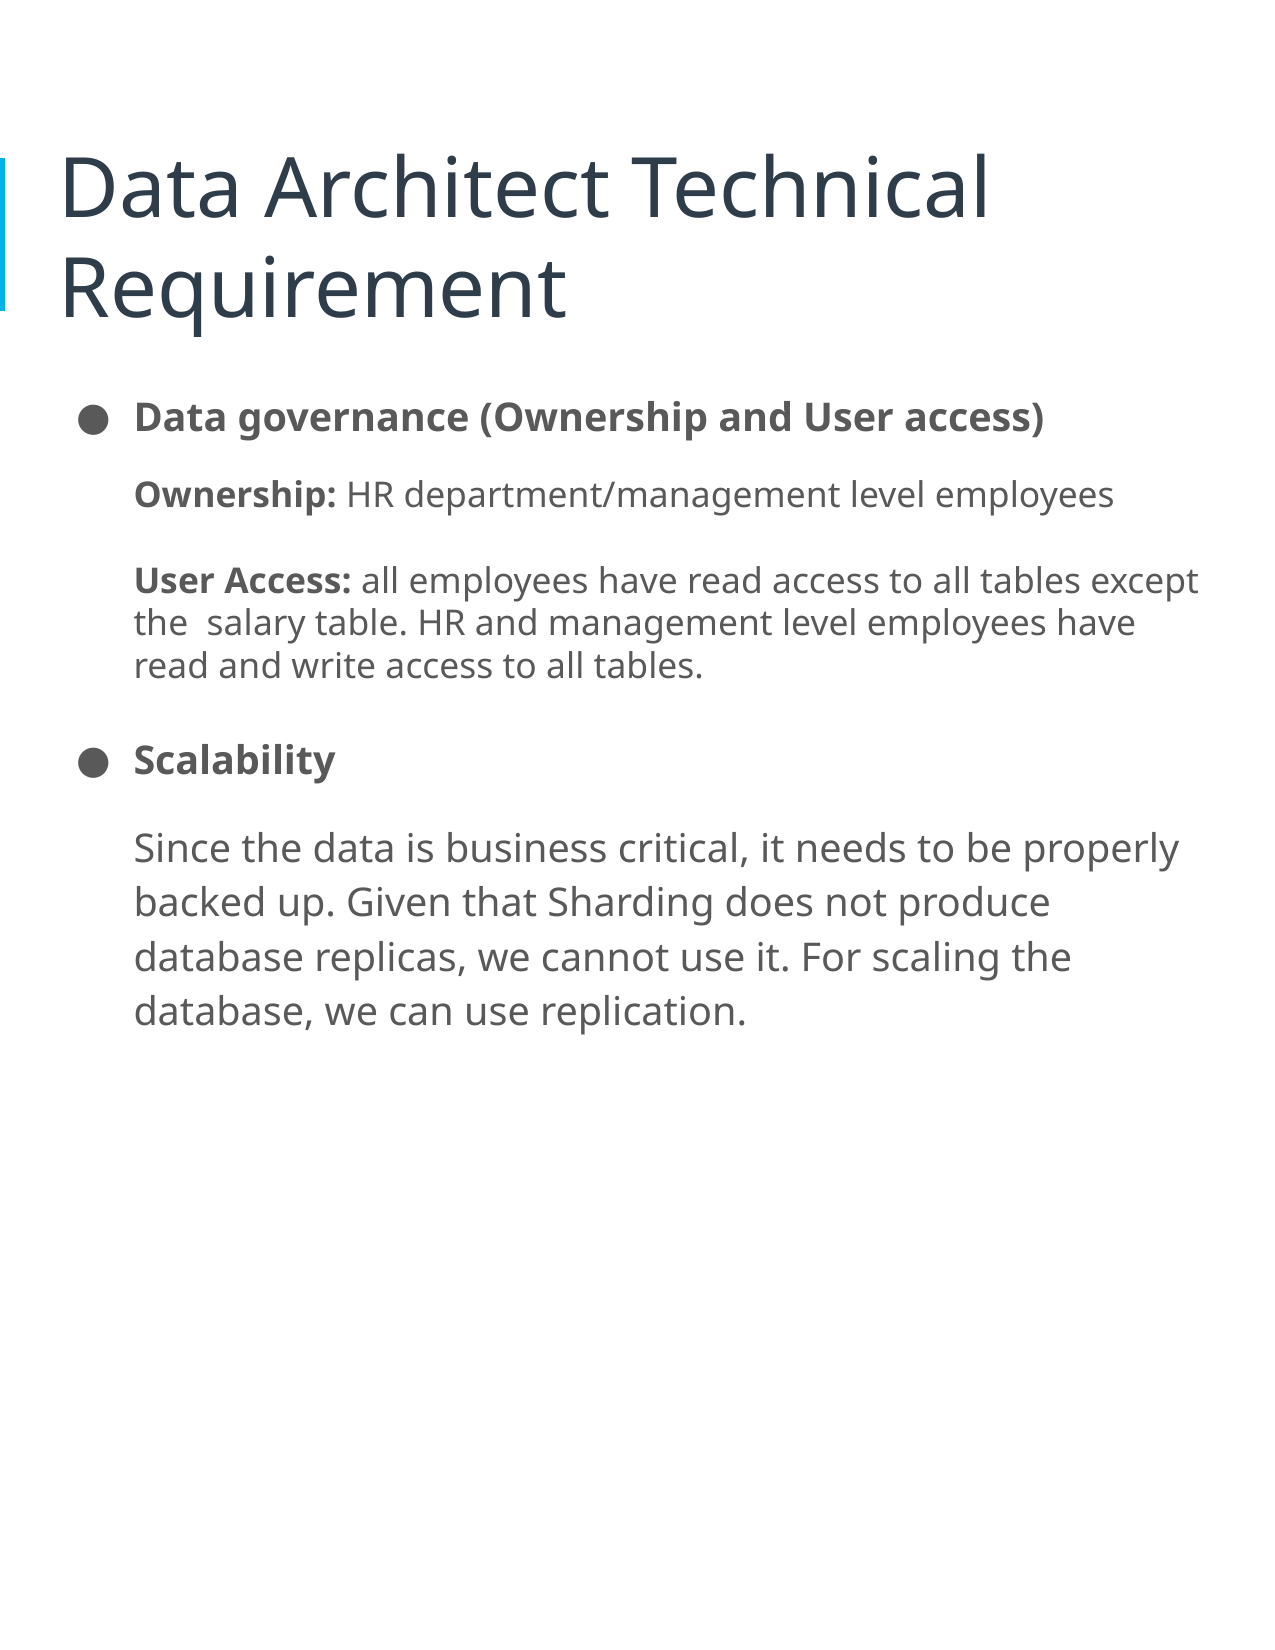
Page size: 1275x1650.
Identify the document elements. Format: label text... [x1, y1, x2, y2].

list Data governance (Ownership and User access) Ownership: HR department/management level employees User Access: all employees have read access to all tables except the salary table. HR and management level employees have read and write access to all tables. Scalability Since the data is business critical, it needs to be properly backed up. Given that Sharding does not produce database replicas, we cannot use it. For scaling the database, we can use replication. [43, 369, 1232, 1639]
title Data Architect Technical Requirement [43, 142, 1232, 327]
